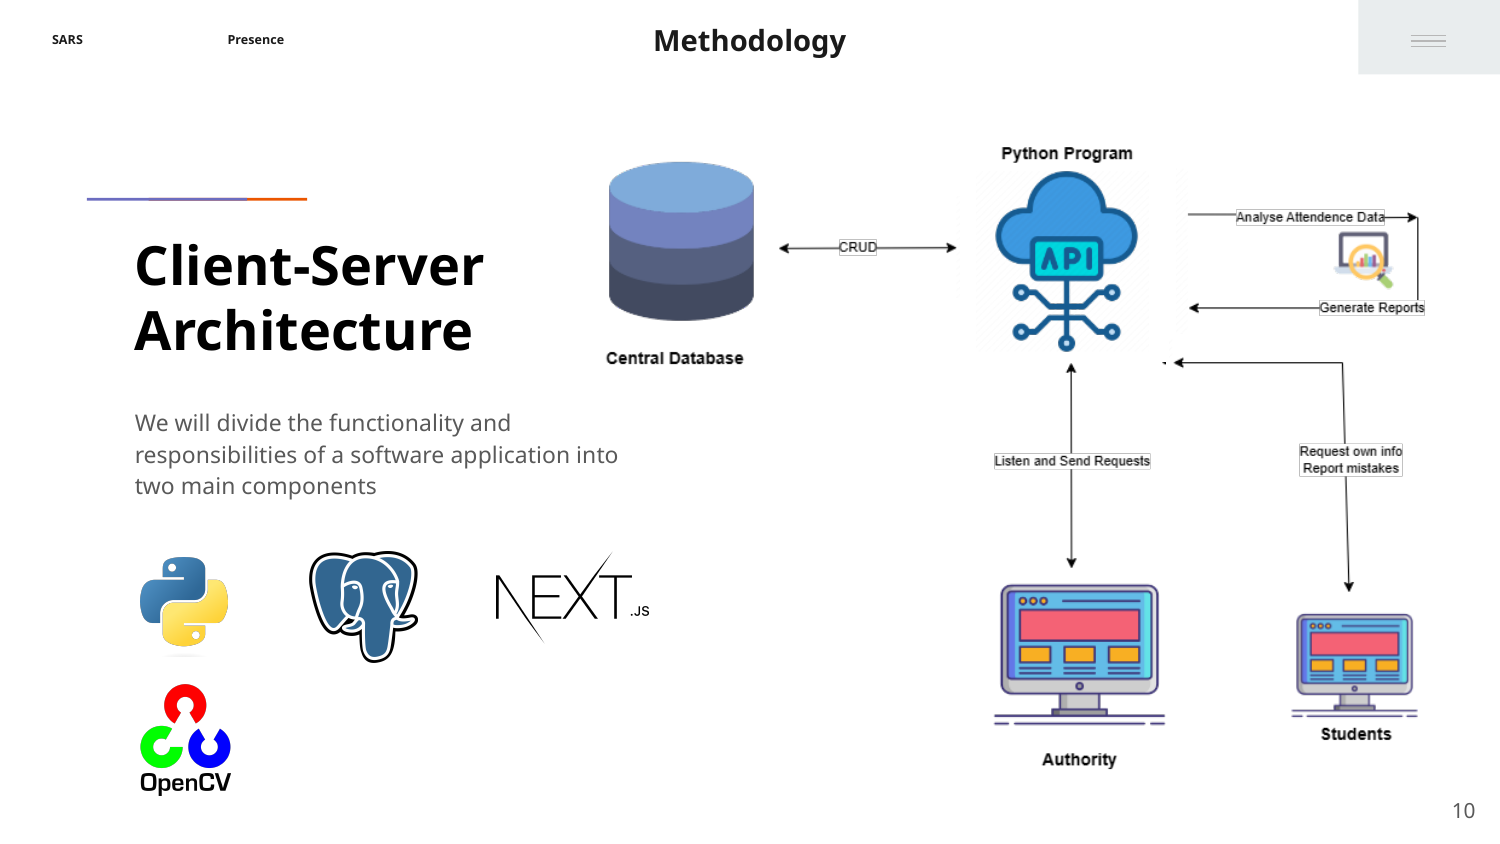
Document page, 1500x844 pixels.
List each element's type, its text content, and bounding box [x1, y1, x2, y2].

picture [973, 336, 1417, 780]
title Methodology [0, 0, 1500, 80]
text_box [140, 557, 231, 796]
picture [771, 196, 960, 298]
picture [590, 114, 756, 394]
picture [1176, 159, 1433, 334]
slide_number ‹#› [1400, 779, 1491, 844]
picture [1271, 602, 1425, 757]
picture [495, 551, 649, 644]
list We will divide the functionality and responsibilities of a software application into two main components [119, 389, 660, 514]
title Client-Server Architecture [119, 216, 580, 386]
picture [976, 140, 1149, 354]
picture [309, 551, 418, 663]
